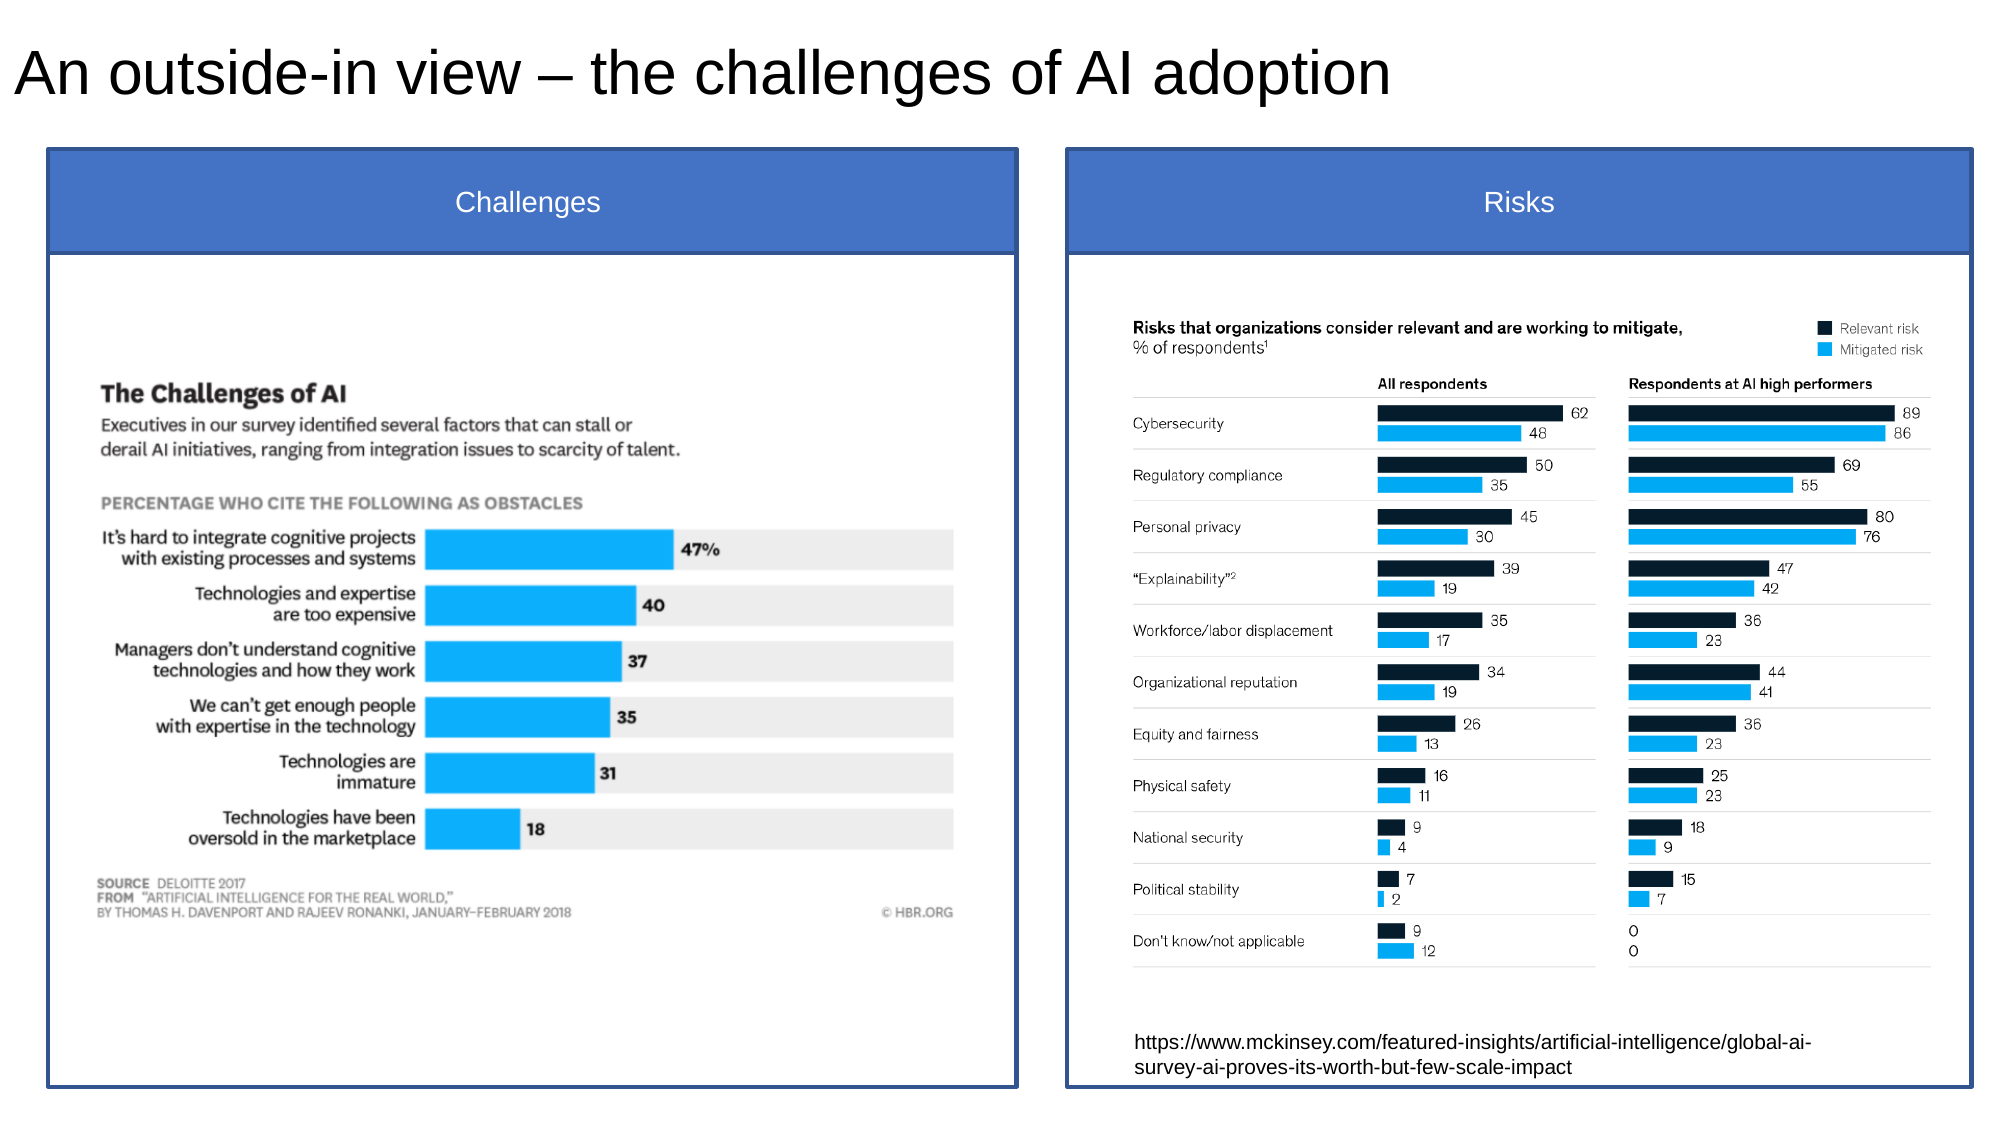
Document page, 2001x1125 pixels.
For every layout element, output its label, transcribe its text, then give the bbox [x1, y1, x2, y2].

text_box Risks [1065, 147, 1974, 251]
text_box https://www.mckinsey.com/featured-insights/artificial-intelligence/global-ai-survey-ai-proves-its-worth-but-few-scale-impact [1119, 1020, 1878, 1086]
text_box Challenges [46, 147, 1019, 255]
text_box [1065, 251, 1974, 1089]
picture [1087, 312, 1940, 977]
picture [80, 357, 985, 943]
text_box [46, 255, 1019, 1089]
text_box An outside-in view – the challenges of AI adoption [0, 24, 2000, 115]
